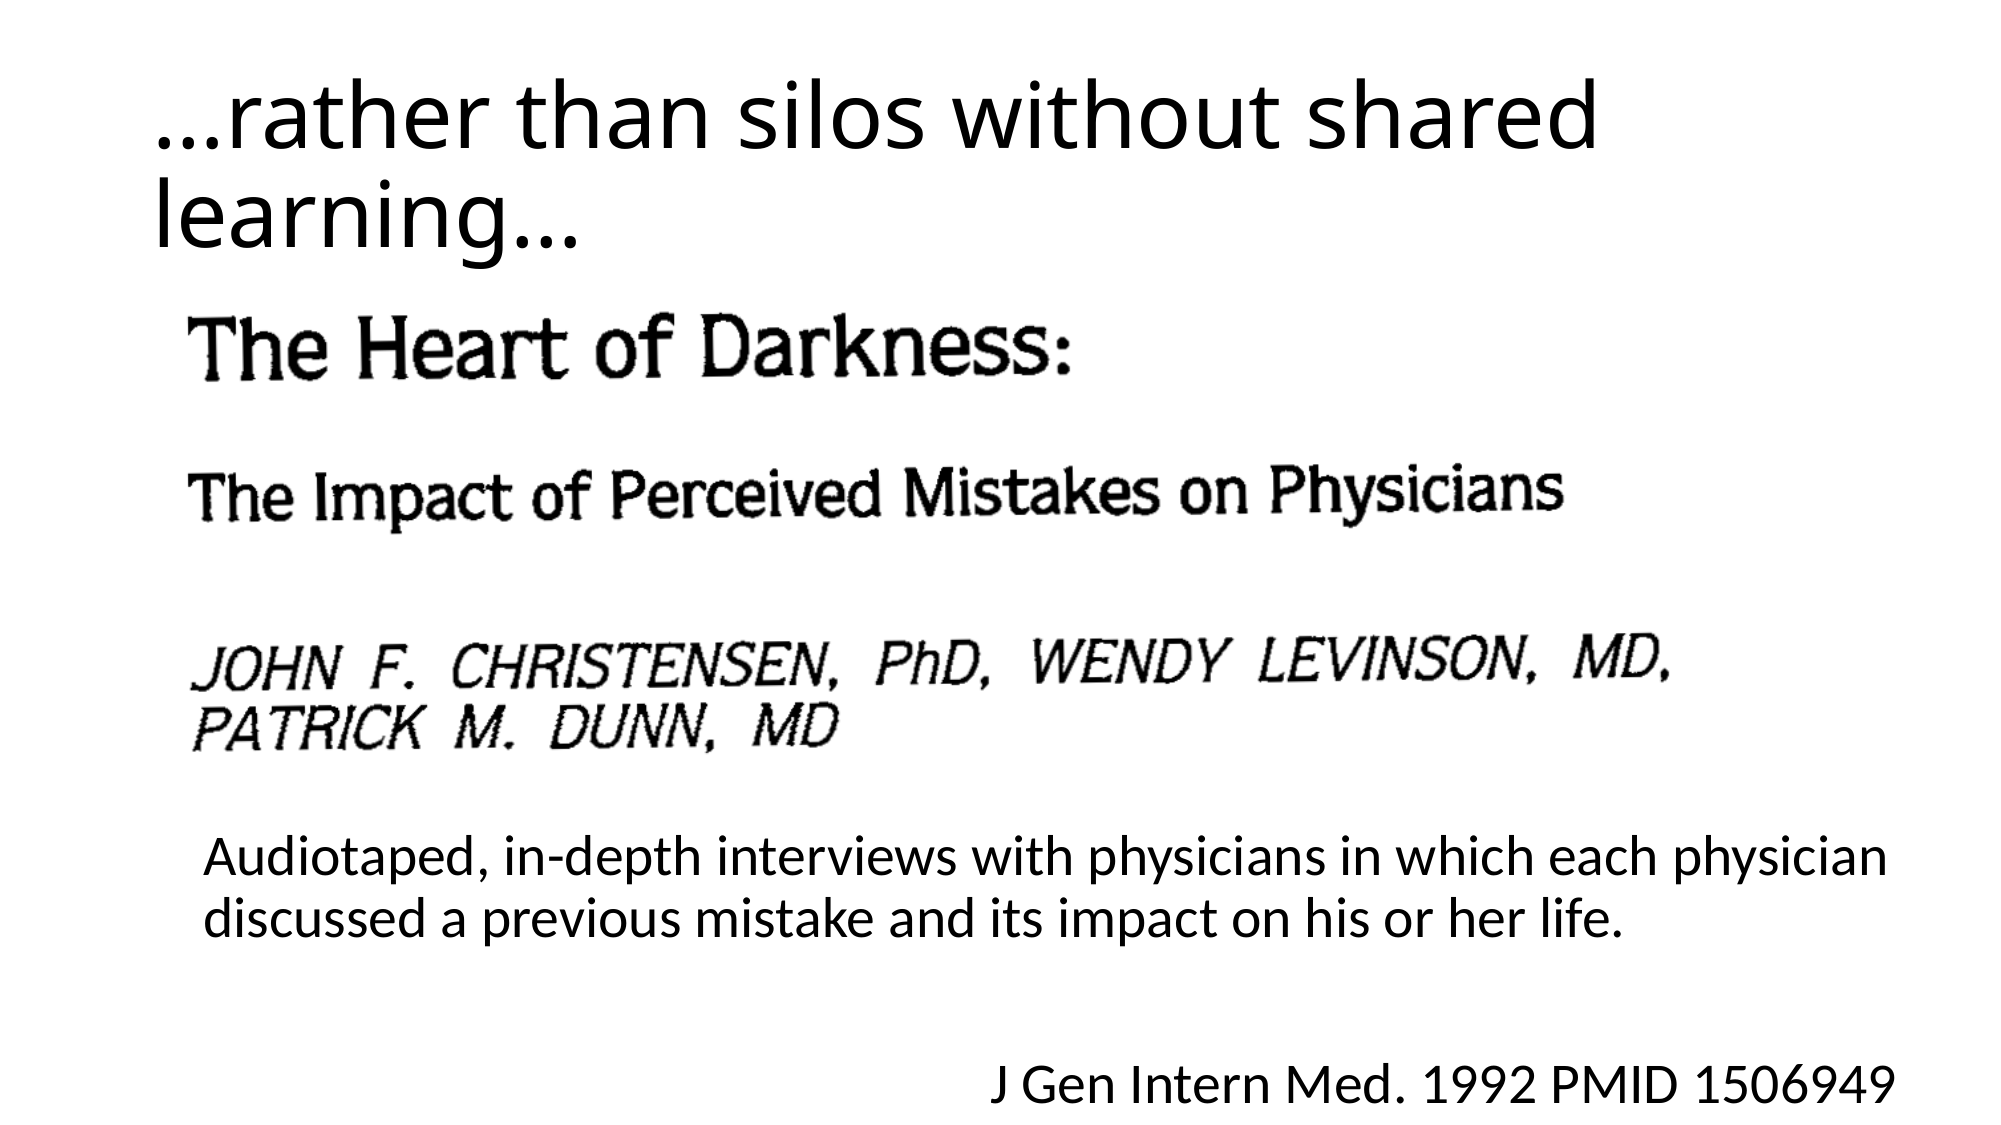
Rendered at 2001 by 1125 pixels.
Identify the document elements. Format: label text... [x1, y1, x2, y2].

list Audiotaped, in-depth interviews with physicians in which each physician discussed a previous mistake and its impact on his or her life. J Gen Intern Med. 1992 PMID 1506949 [188, 818, 1914, 1125]
picture [159, 277, 1717, 789]
title …rather than silos without shared learning… [137, 59, 1863, 278]
